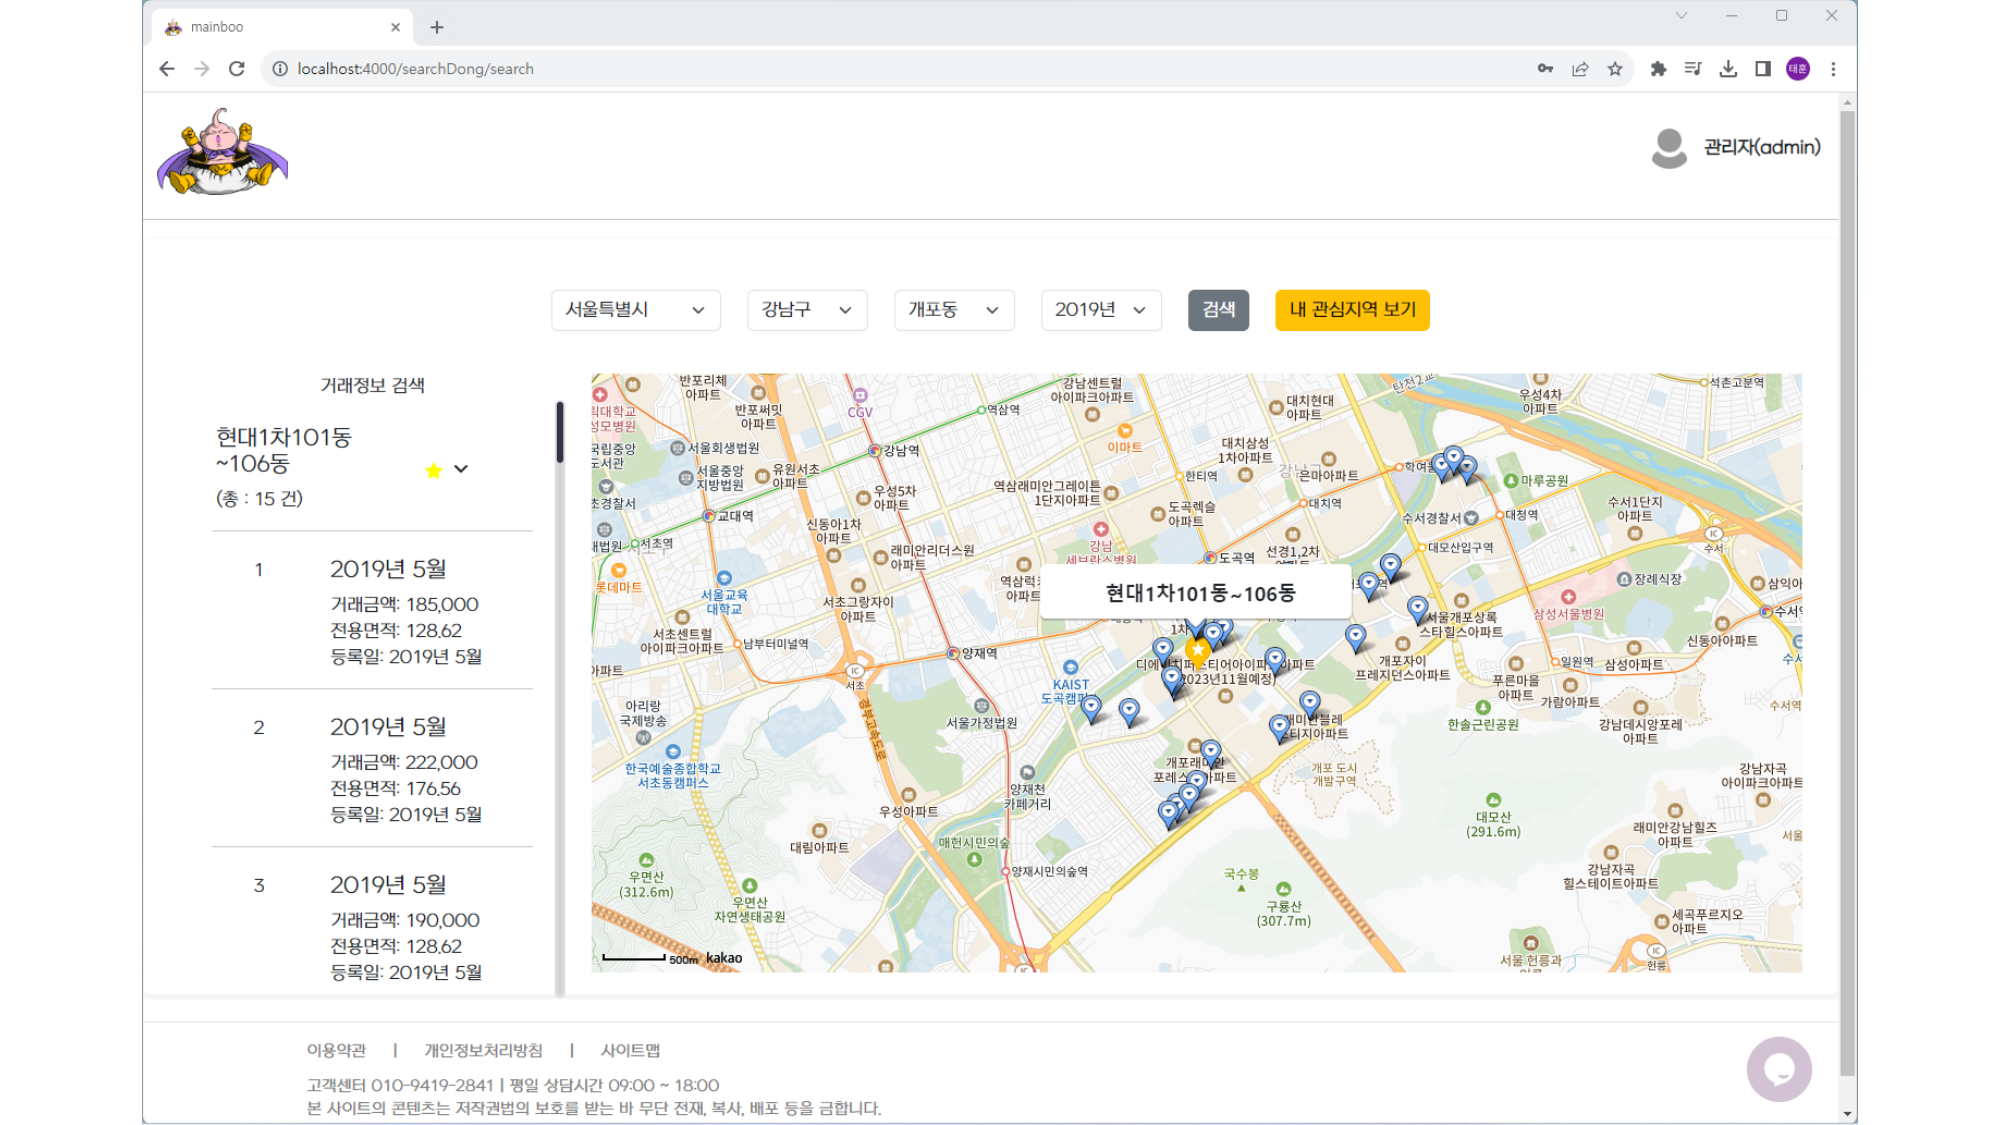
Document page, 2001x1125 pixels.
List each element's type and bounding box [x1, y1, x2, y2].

picture [142, 0, 1858, 1125]
